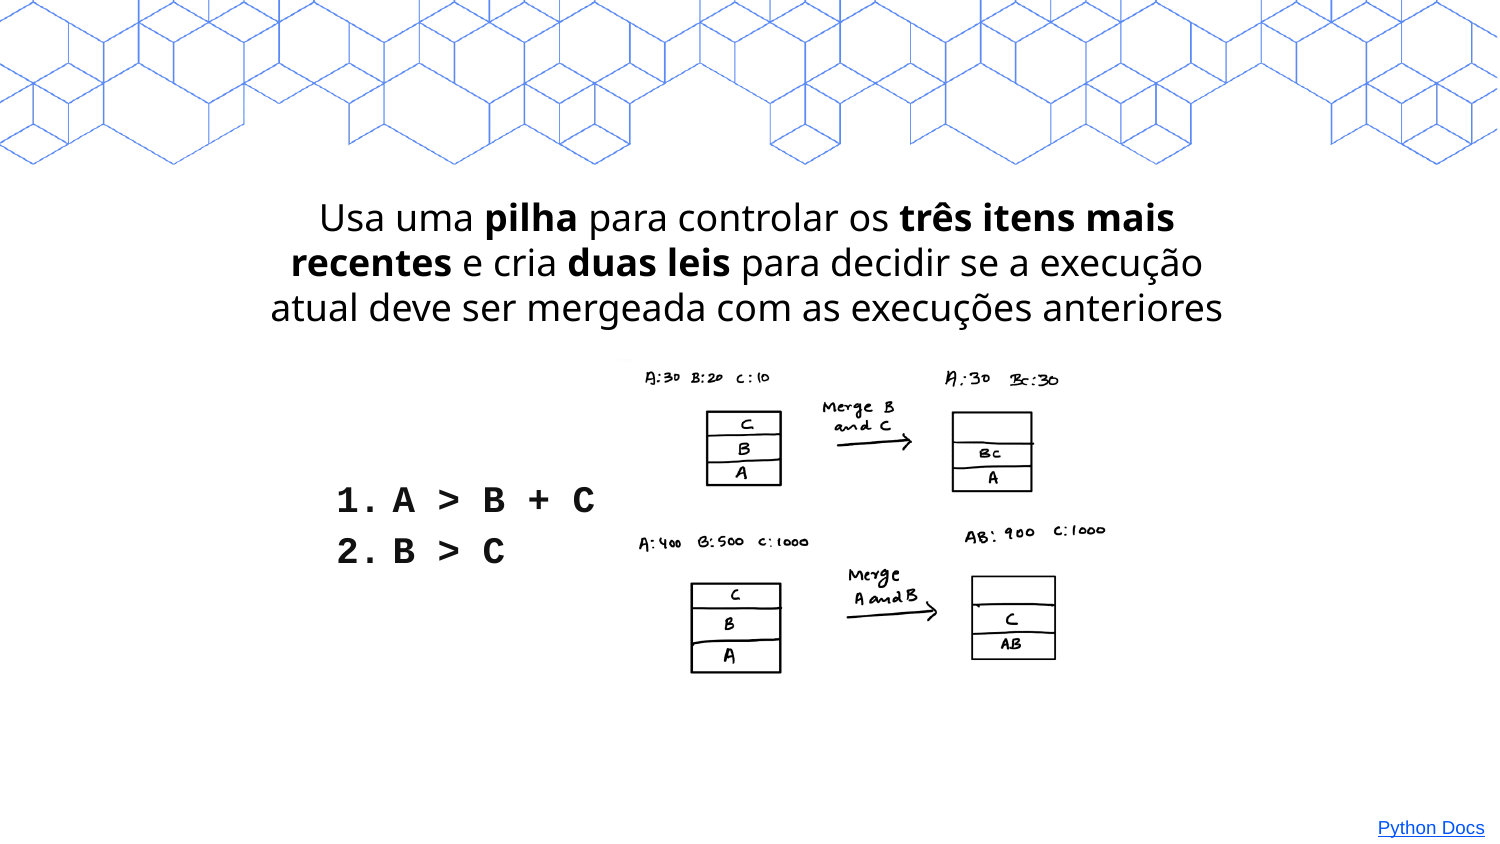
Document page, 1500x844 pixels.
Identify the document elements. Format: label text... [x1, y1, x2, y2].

title Usa uma pilha para controlar os três itens mais recentes e cria duas leis para decidir se a execução atual deve ser mergeada com as execuções anteriores [234, 149, 1266, 374]
text_box Python Docs [1345, 800, 1500, 844]
picture [0, 0, 1498, 165]
text_box A > B + C B > C [302, 454, 613, 585]
picture [618, 358, 1198, 681]
